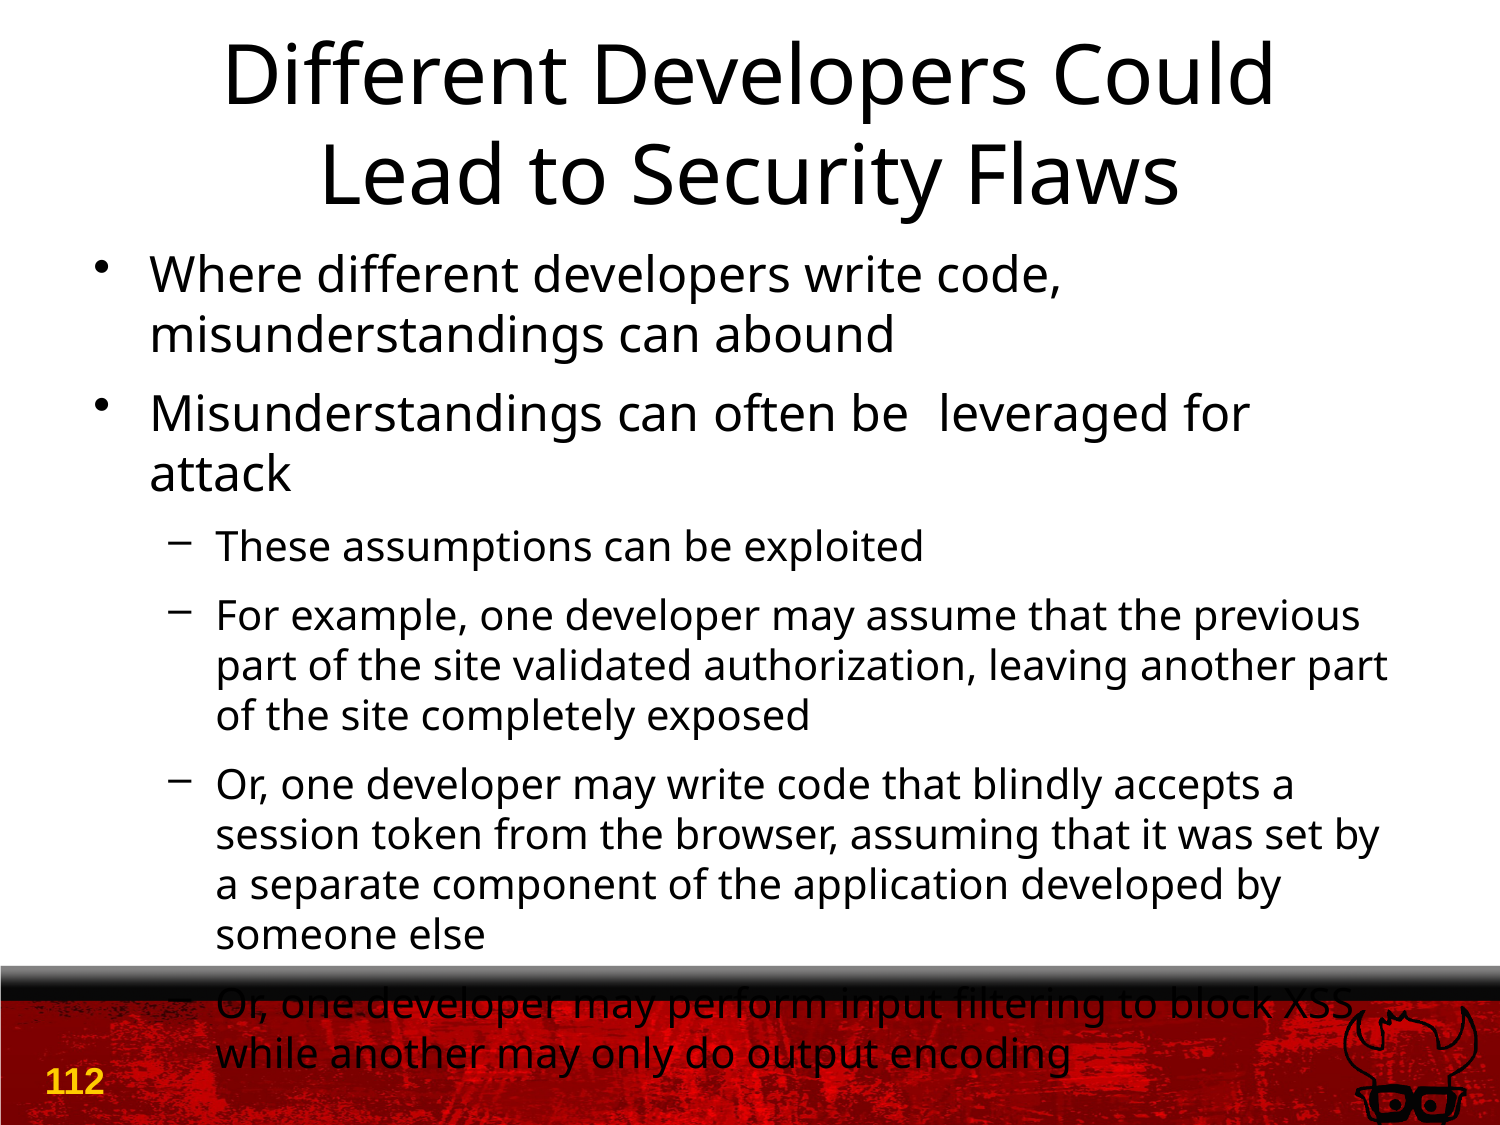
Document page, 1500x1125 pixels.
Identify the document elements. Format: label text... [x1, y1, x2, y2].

title Different Developers Could Lead to Security Flaws [112, 27, 1388, 216]
list Where different developers write code, misunderstandings can abound Misunderstandings can often be leveraged for attack These assumptions can be exploited For example, one developer may assume that the previous part of the site validated authorization, leaving another part of the site completely exposed Or, one developer may write code that blindly accepts a session token from the browser, assuming that it was set by a separate component of the application developed by someone else Or, one developer may perform input filtering to block XSS while another may only do output encoding [78, 234, 1418, 911]
picture [0, 282, 1500, 1125]
